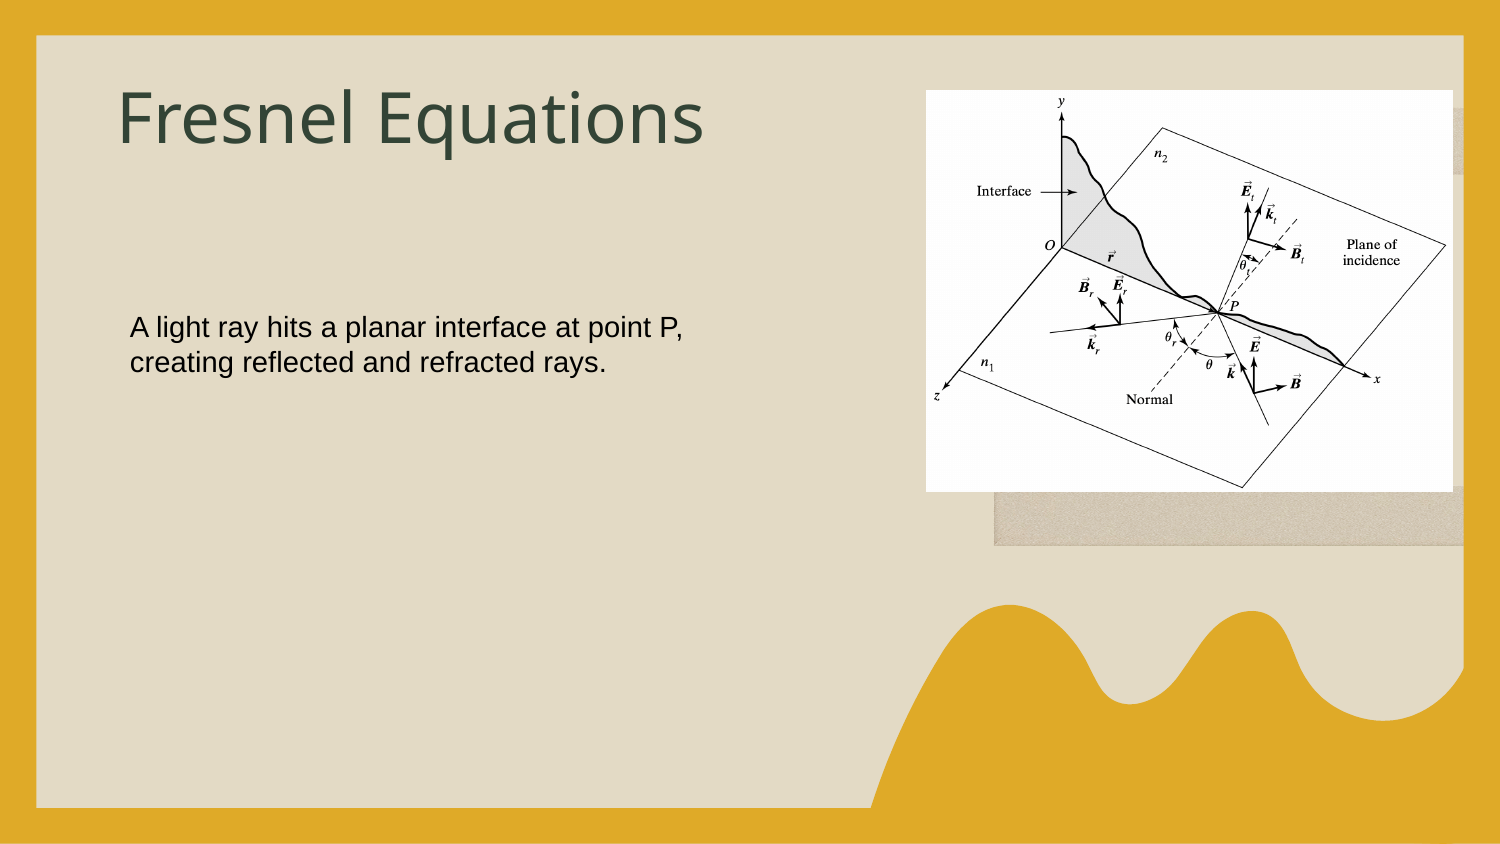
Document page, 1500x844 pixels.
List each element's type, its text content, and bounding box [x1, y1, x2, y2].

text_box A light ray hits a planar interface at point P, creating reflected and refracted rays. [115, 300, 812, 421]
title Fresnel Equations [47, 57, 775, 152]
picture [926, 88, 1463, 546]
